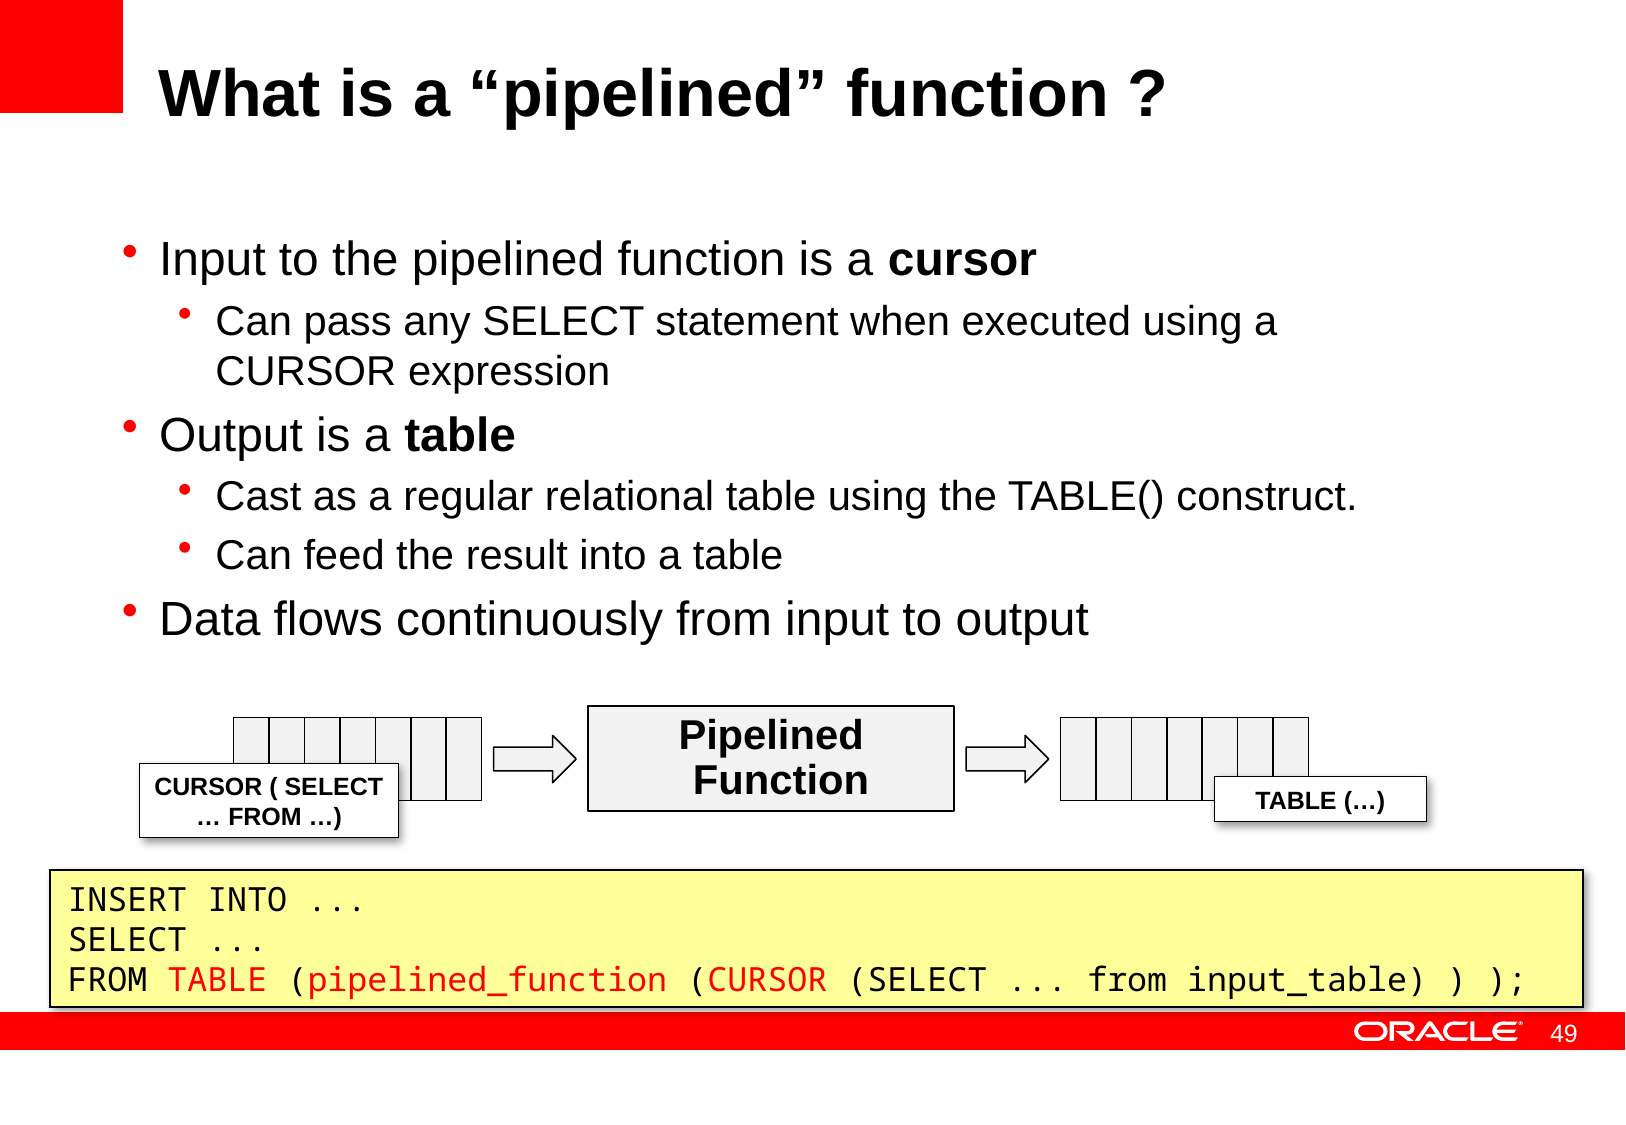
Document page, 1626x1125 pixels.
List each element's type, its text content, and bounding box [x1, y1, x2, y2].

text_box TABLE (…) [1214, 776, 1427, 822]
text_box Pipelined Function [588, 706, 955, 812]
title What is a “pipelined” function ? [157, 49, 1506, 205]
text_box [493, 735, 577, 783]
text_box [966, 735, 1049, 783]
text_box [233, 717, 482, 801]
picture [0, 1012, 1625, 1050]
picture [0, 0, 123, 113]
text_box INSERT INTO ... SELECT ... FROM TABLE (pipelined_function (CURSOR (SELECT ... from input_table) ) ); [49, 869, 1583, 1007]
list Input to the pipelined function is a cursor Can pass any SELECT statement when executed using a CURSOR expression Output is a table Cast as a regular relational table using the TABLE() construct. Can feed the result into a table Data flows continuously from input to output [121, 227, 1462, 867]
text_box CURSOR ( SELECT … FROM …) [139, 763, 399, 838]
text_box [1060, 717, 1309, 801]
